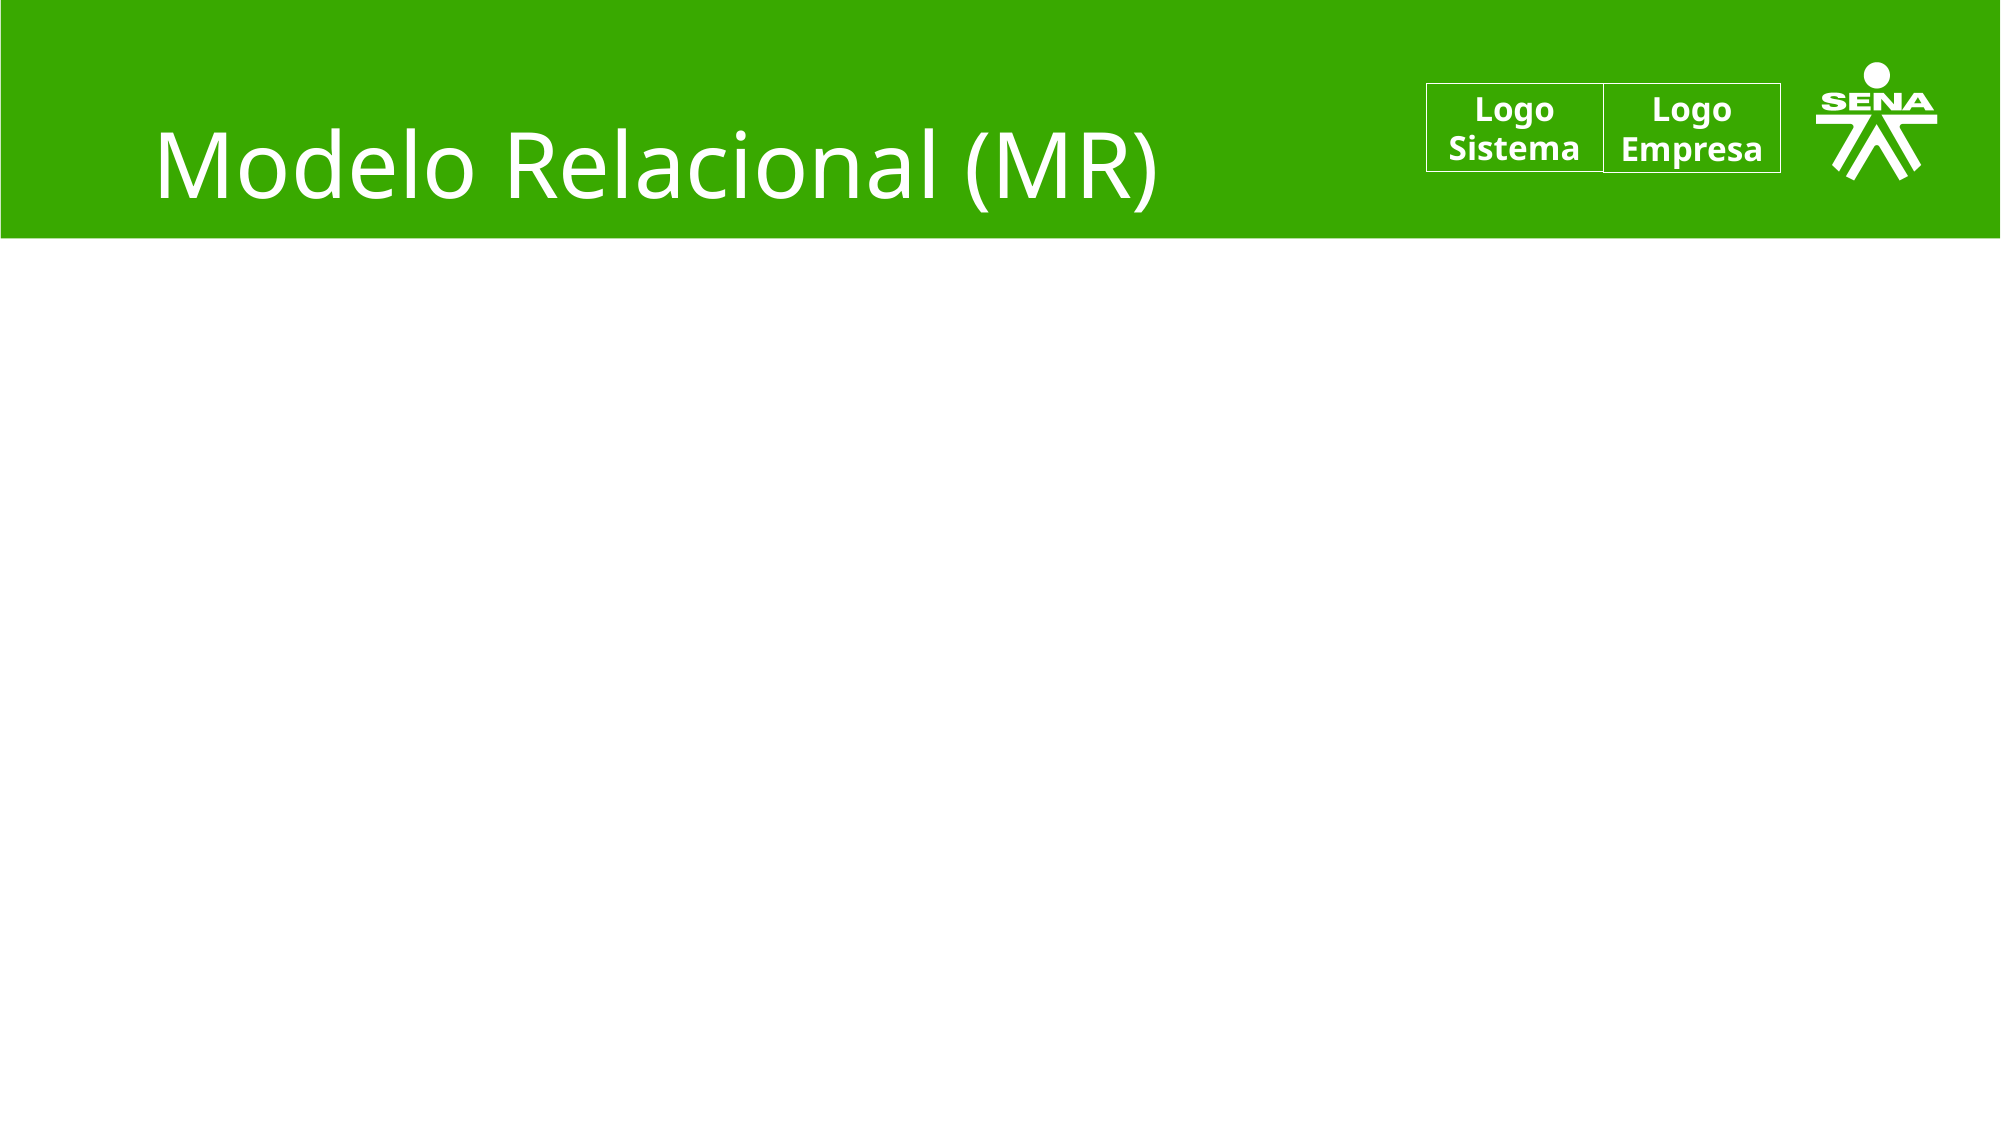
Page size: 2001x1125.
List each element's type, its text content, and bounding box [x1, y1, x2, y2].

text_box Logo Sistema [1426, 83, 1603, 172]
picture [0, 0, 2001, 1125]
text_box Logo Empresa [1603, 83, 1781, 173]
title Modelo Relacional (MR) [137, 59, 1863, 278]
